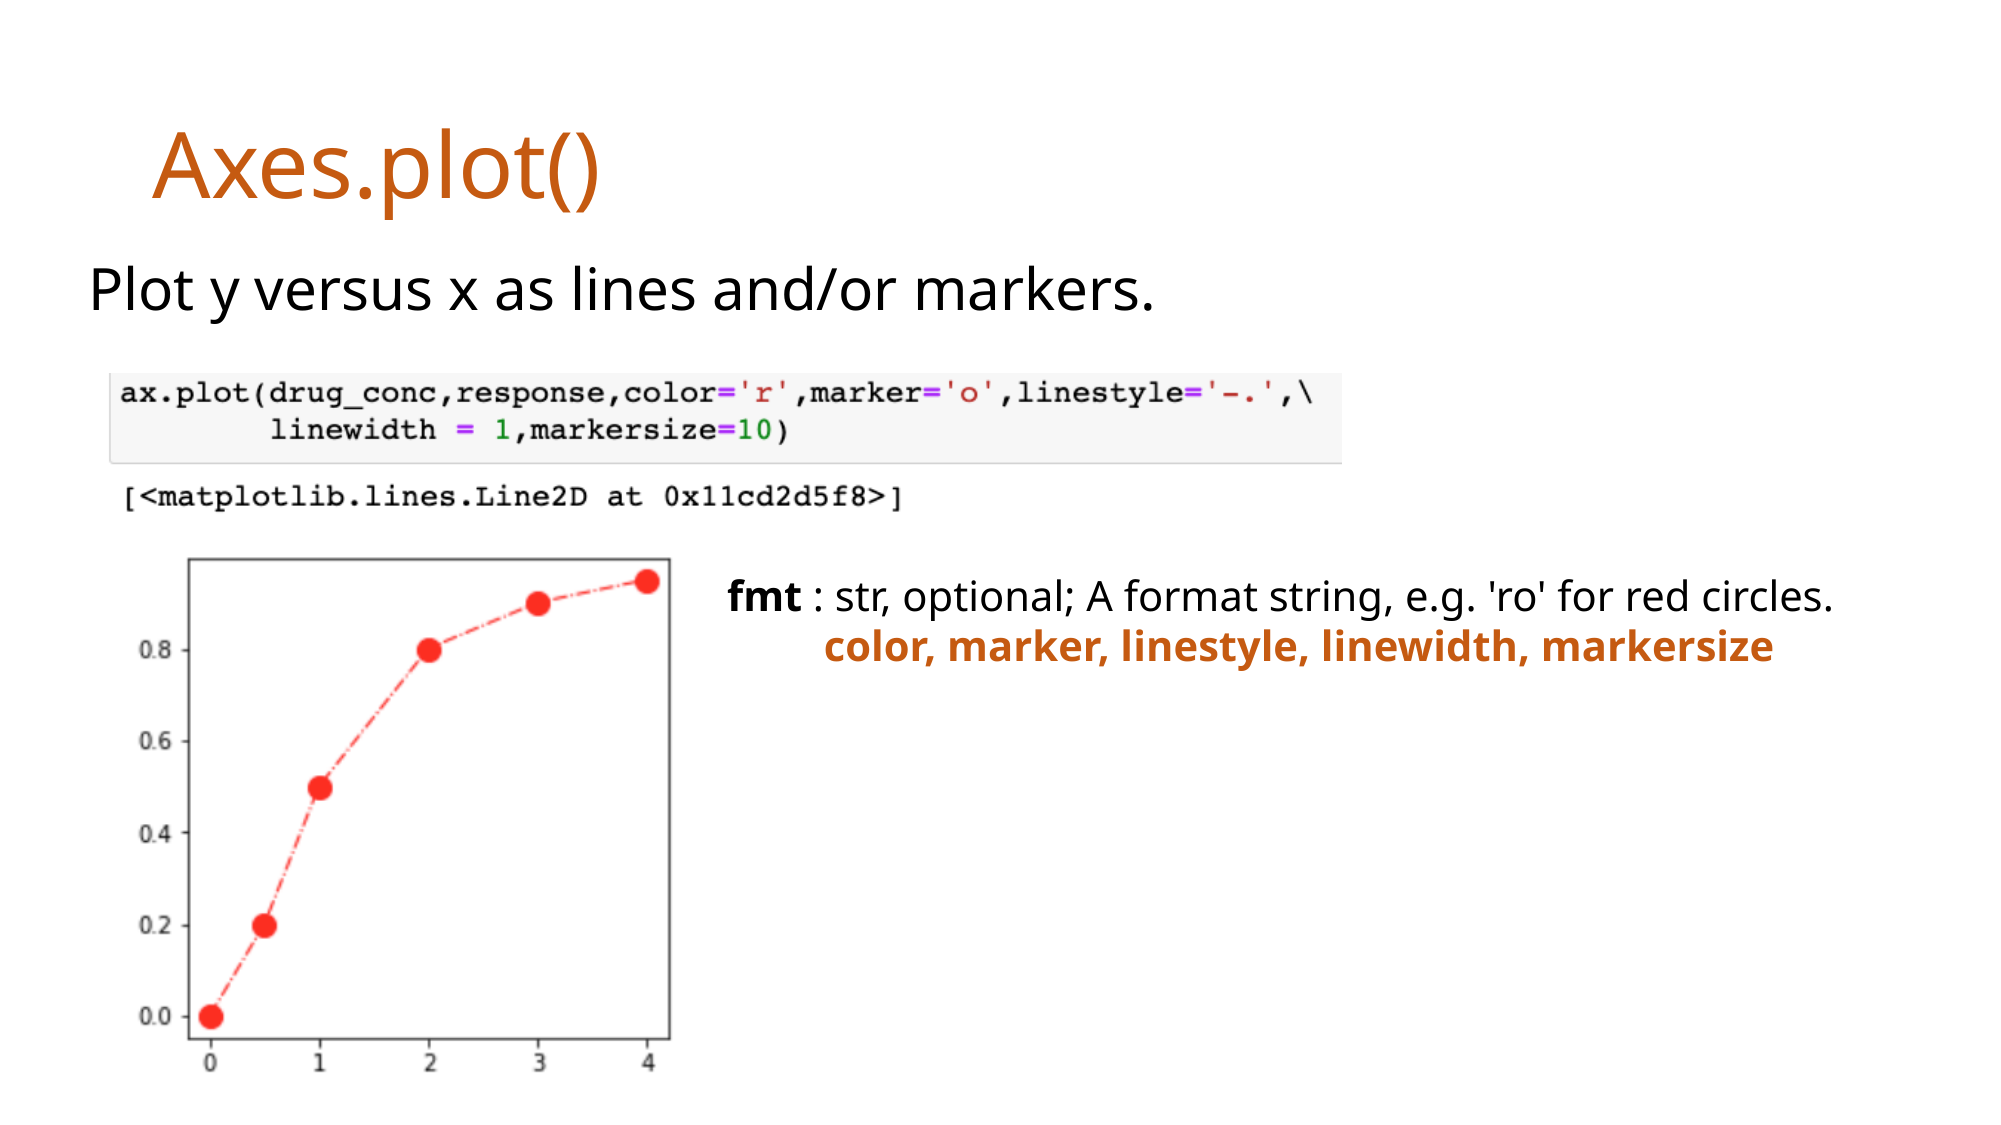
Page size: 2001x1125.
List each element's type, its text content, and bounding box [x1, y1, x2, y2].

title Axes.plot() [137, 59, 1863, 278]
text_box fmt : str, optional; A format string, e.g. 'ro' for red circles. color, marker, linestyle, linewidth, markersize [1342, 562, 1850, 678]
picture [102, 373, 1342, 1093]
text_box Plot y versus x as lines and/or markers. [73, 244, 1171, 330]
